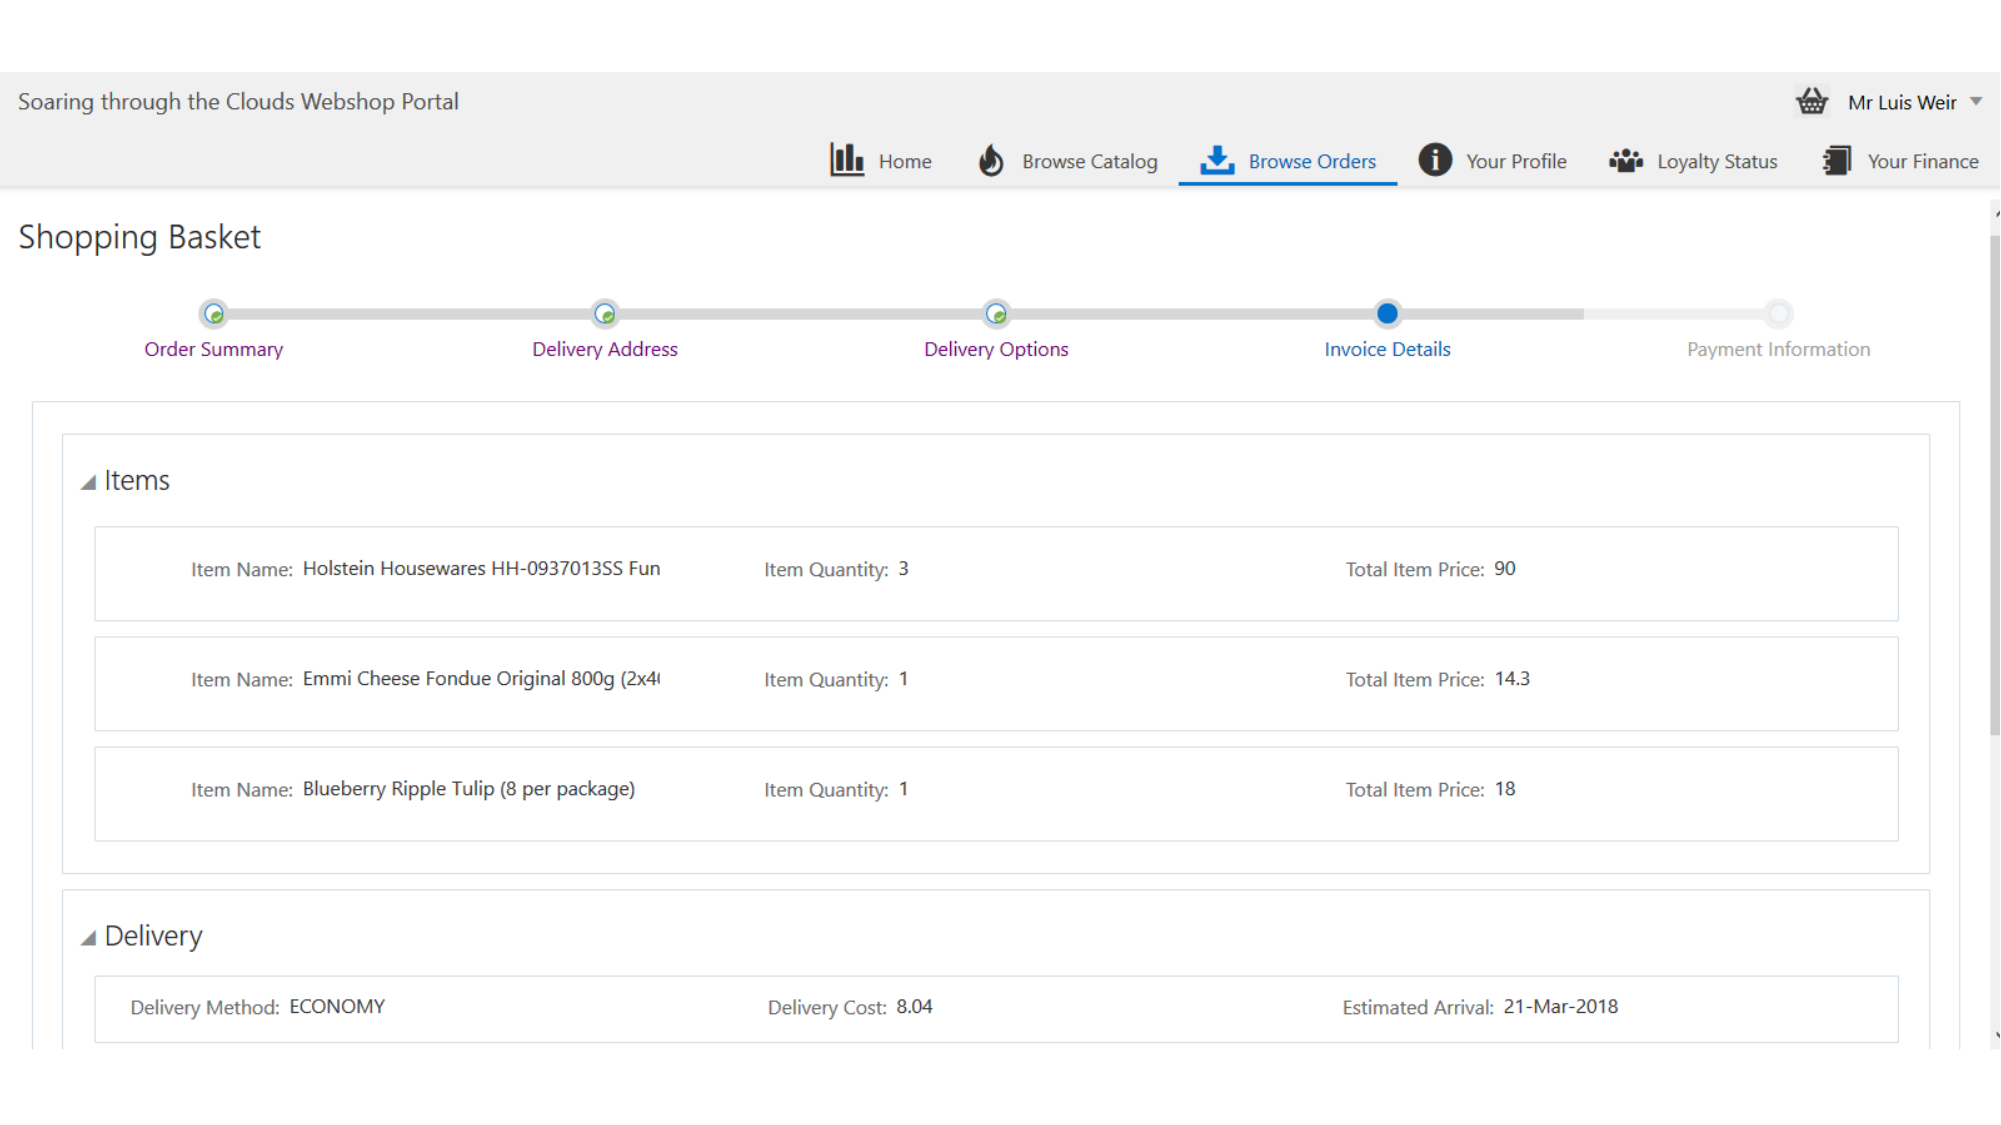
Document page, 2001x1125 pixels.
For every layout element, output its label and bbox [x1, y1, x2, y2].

list [0, 72, 2000, 1125]
